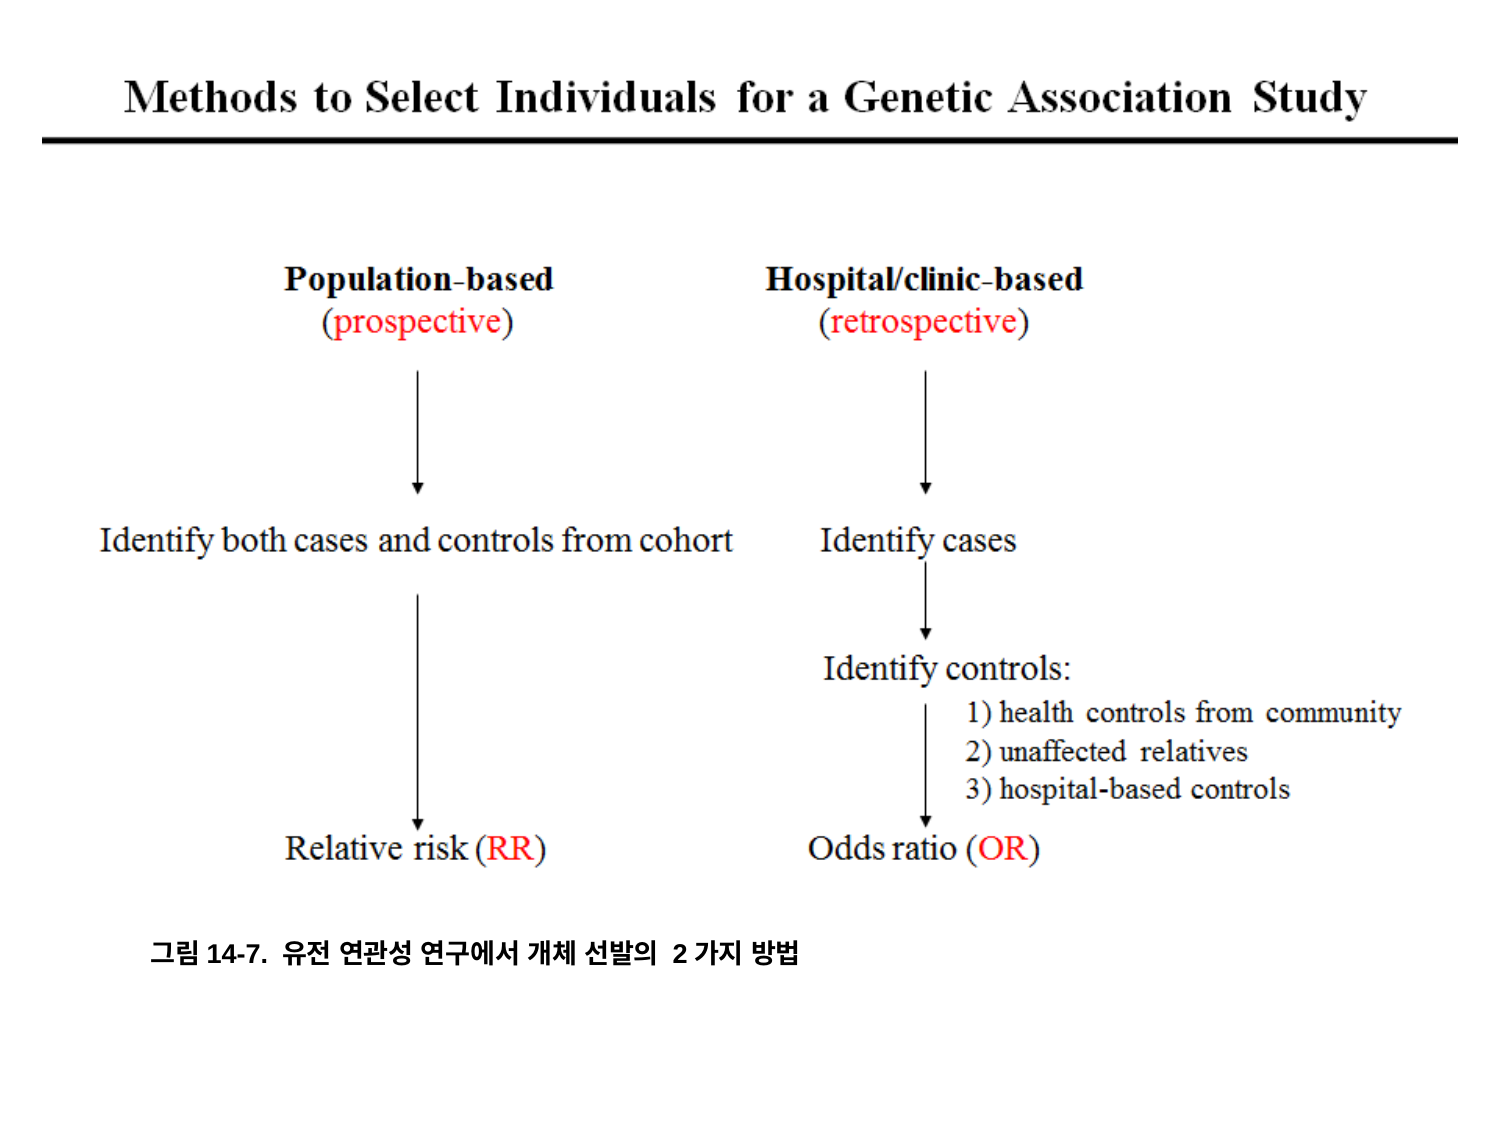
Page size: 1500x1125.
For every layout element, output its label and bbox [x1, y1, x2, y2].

picture [41, 31, 1458, 1094]
